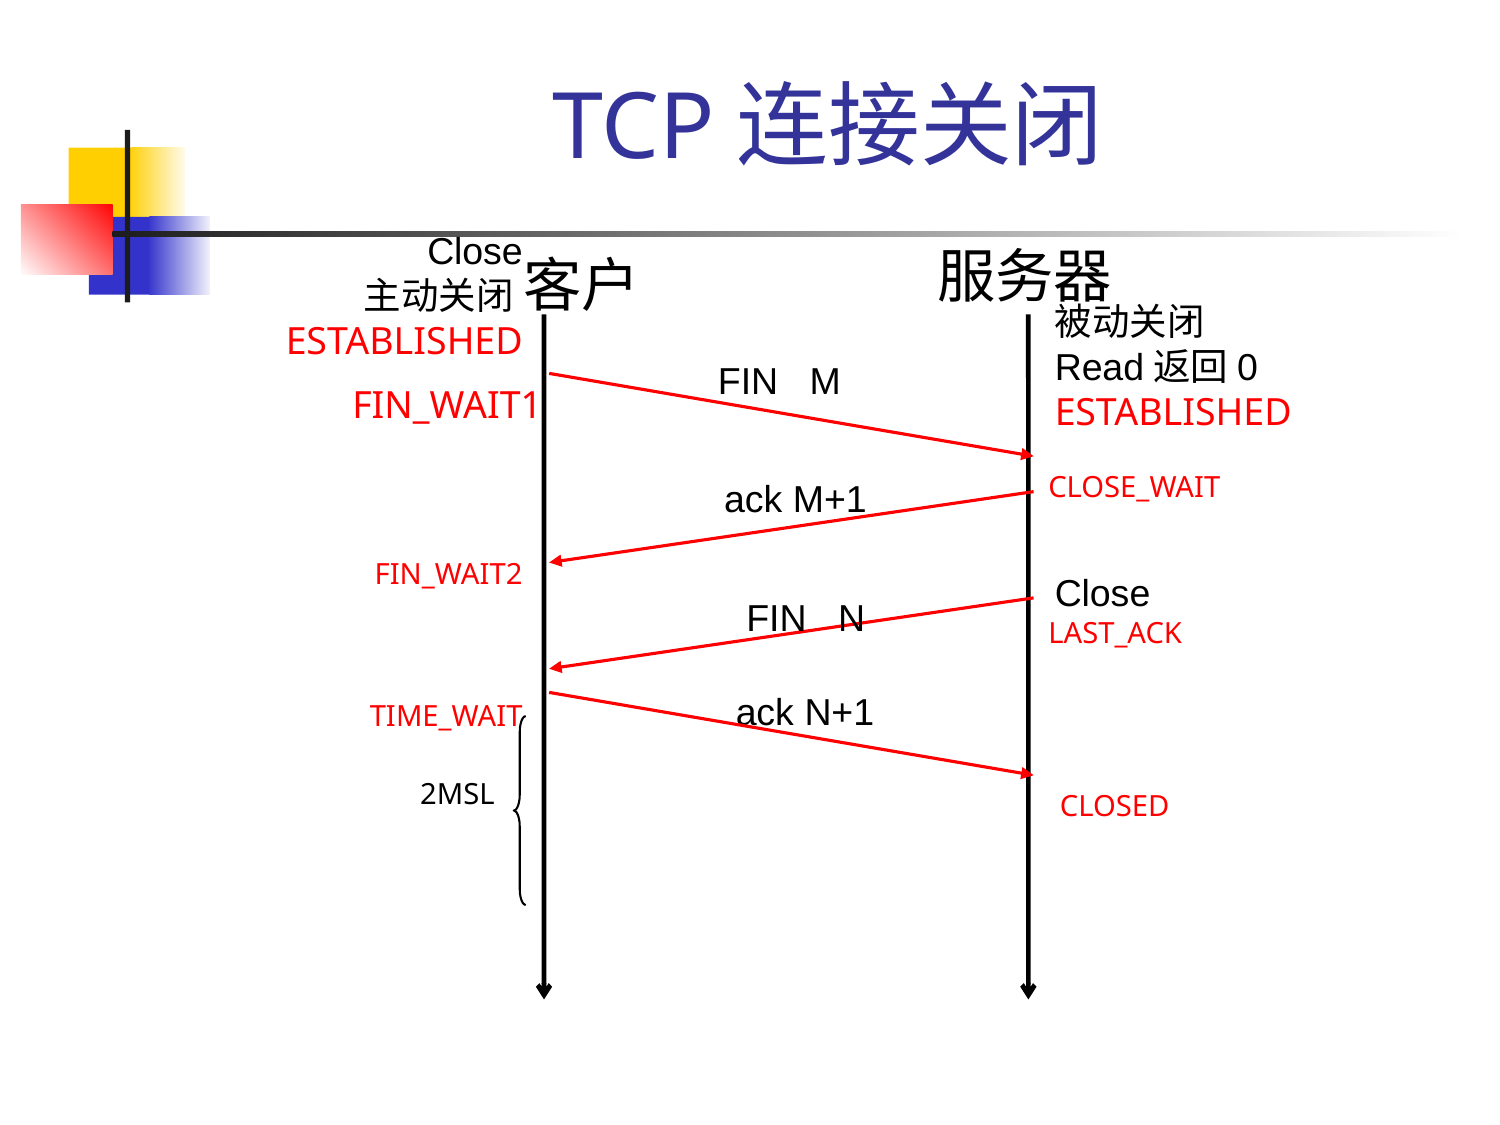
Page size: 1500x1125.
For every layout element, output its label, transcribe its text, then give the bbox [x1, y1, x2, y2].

text_box [549, 692, 1034, 780]
text_box [1021, 777, 1036, 1000]
text_box [549, 528, 786, 567]
text_box FIN_WAIT2 [211, 554, 538, 598]
text_box CLOSE_WAIT [1033, 467, 1400, 511]
text_box 2MSL [183, 774, 510, 818]
text_box CLOSED [1045, 786, 1335, 830]
text_box [549, 642, 731, 674]
text_box [762, 410, 1034, 461]
title TCP连接关闭 [188, 34, 1468, 185]
text_box FIN_WAIT1 [337, 373, 558, 434]
text_box [513, 716, 526, 905]
text_box 客户 [538, 241, 656, 326]
text_box 被动关闭 Read返回0 ESTABLISHED [1040, 290, 1341, 441]
text_box TIME_WAIT [211, 696, 538, 740]
text_box FIN M [703, 349, 892, 410]
text_box LAST_ACK [1033, 614, 1323, 657]
text_box Close 主动关闭ESTABLISHED [177, 219, 538, 415]
text_box 服务器 [922, 231, 1127, 317]
text_box ack N+1 [721, 680, 1046, 741]
text_box ack M+1 [709, 467, 1034, 528]
text_box [536, 434, 552, 1000]
text_box FIN N [731, 586, 921, 646]
text_box Close [1040, 561, 1199, 614]
